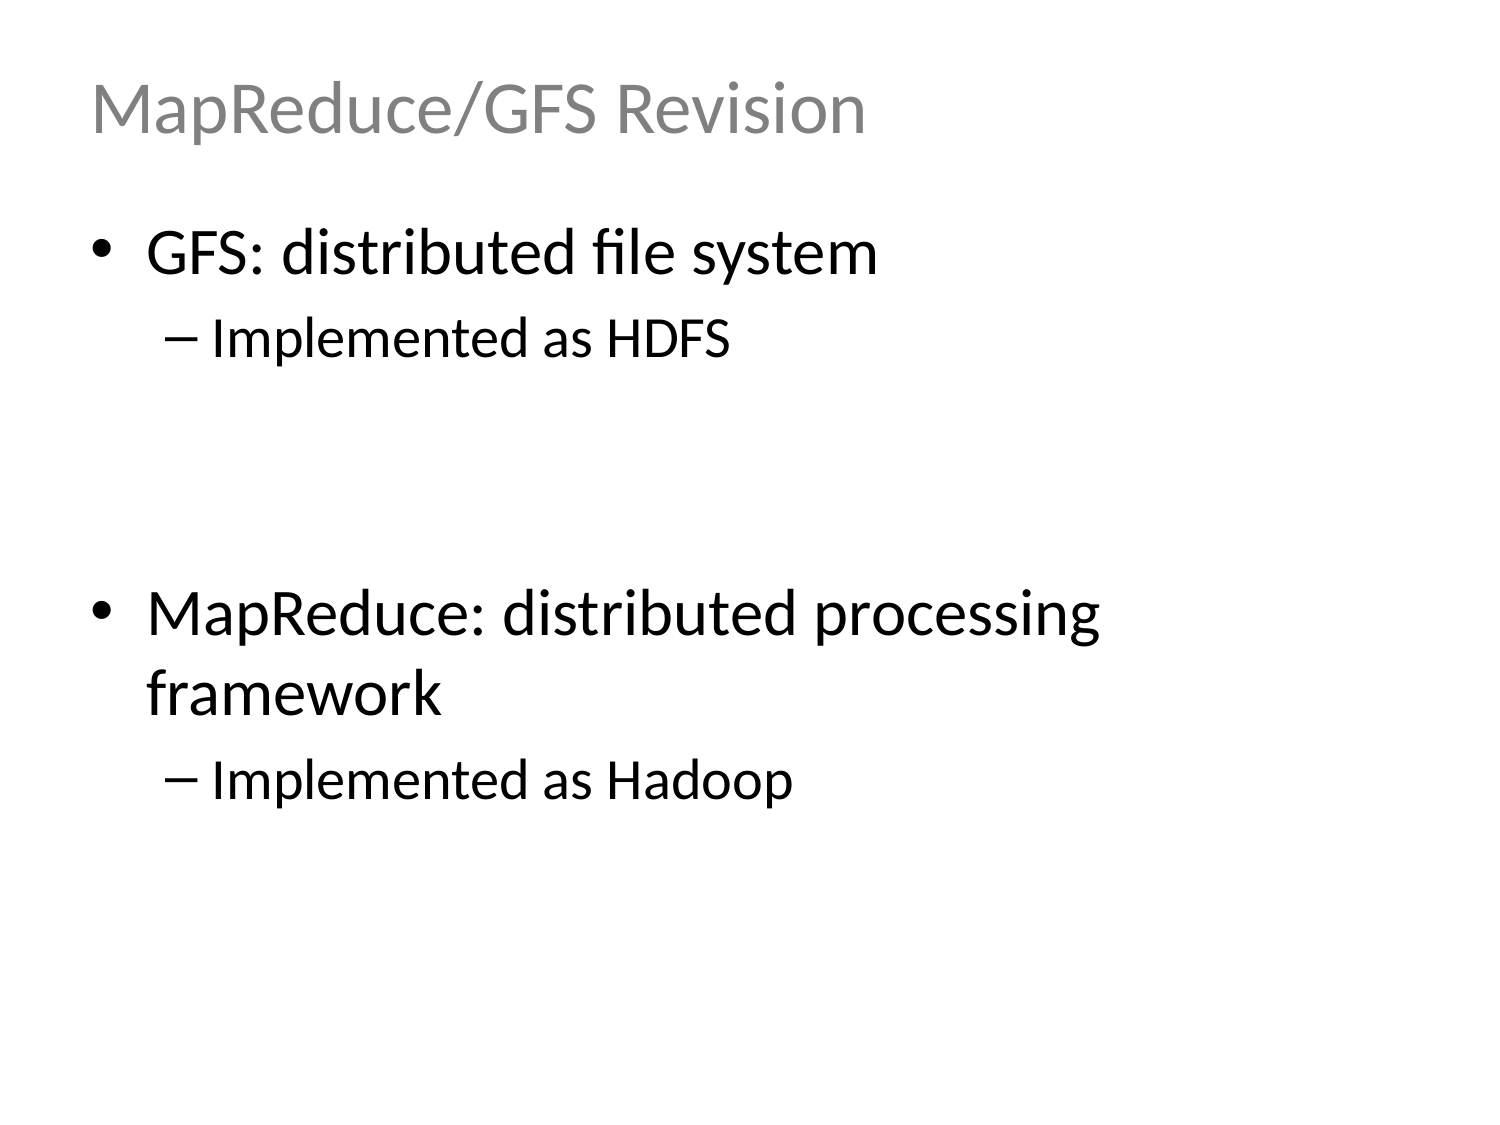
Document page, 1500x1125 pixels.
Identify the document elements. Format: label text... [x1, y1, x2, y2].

title MapReduce/GFS Revision [75, 45, 1425, 163]
list GFS: distributed file system Implemented as HDFS MapReduce: distributed processing framework Implemented as Hadoop [75, 200, 1425, 1005]
